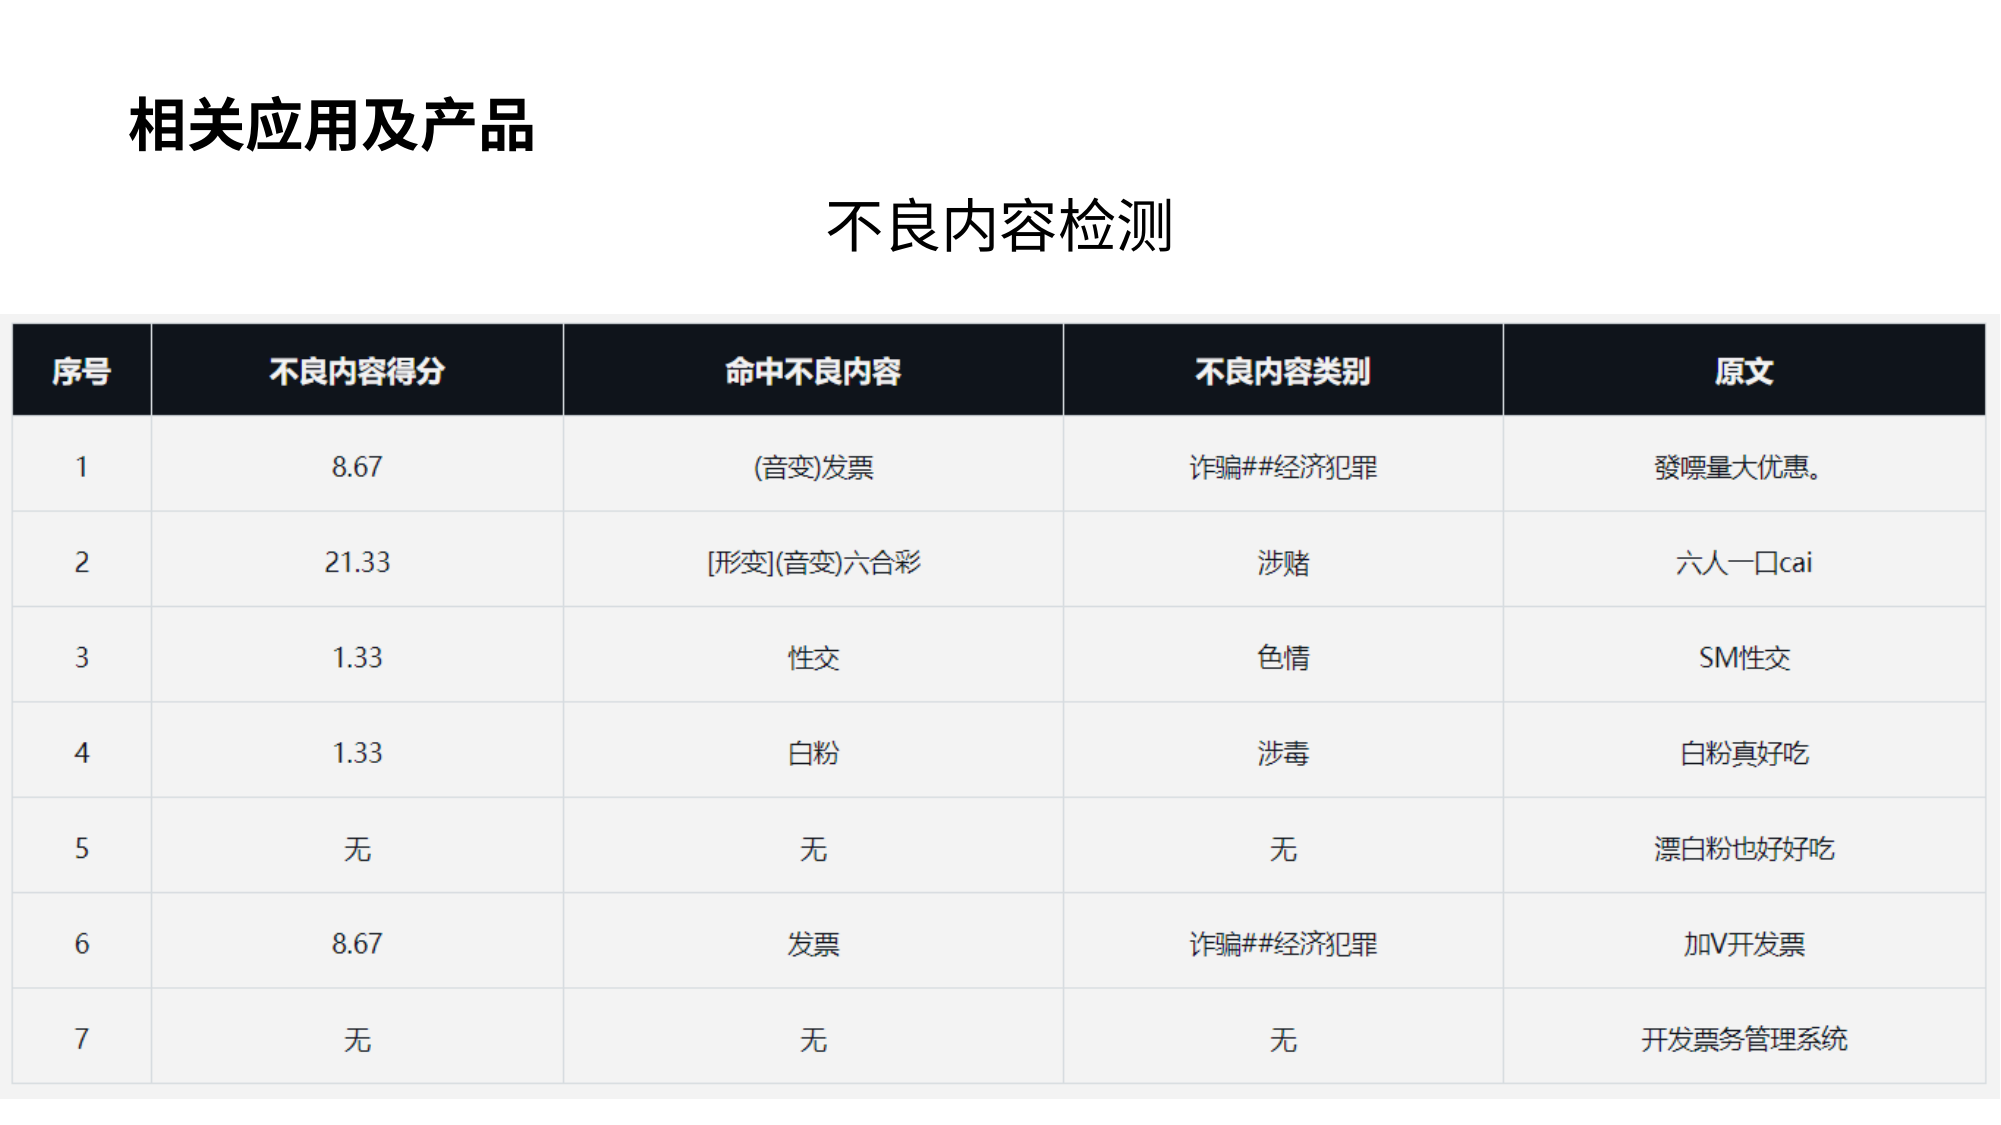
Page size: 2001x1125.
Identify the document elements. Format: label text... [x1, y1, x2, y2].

picture [0, 314, 2000, 1099]
text_box 不良内容检测 [311, 176, 1689, 272]
title 相关应用及产品 [114, 12, 1886, 167]
